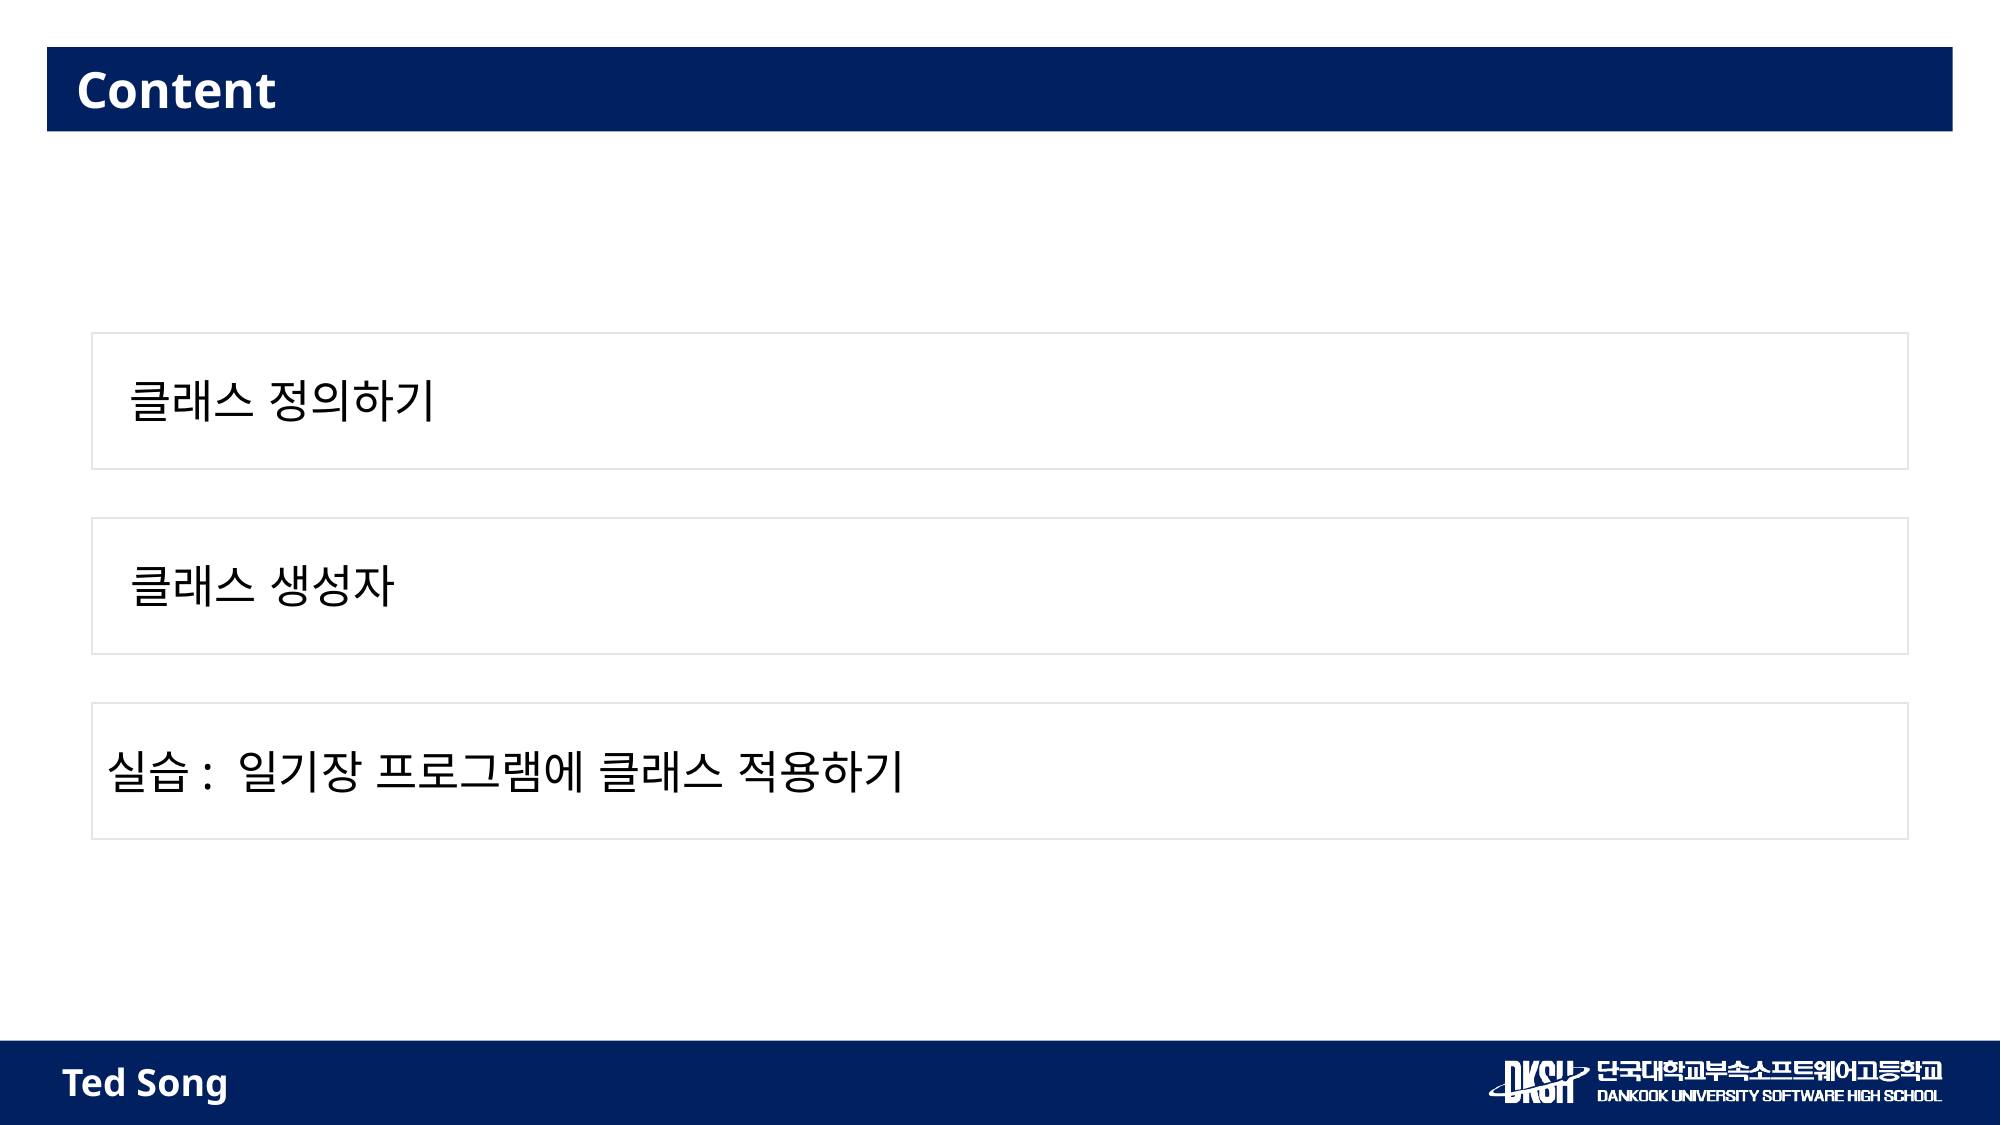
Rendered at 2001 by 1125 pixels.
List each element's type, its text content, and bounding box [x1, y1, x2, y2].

text_box [46, 46, 1954, 132]
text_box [92, 518, 1908, 655]
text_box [92, 703, 1908, 840]
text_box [0, 1040, 2000, 1125]
text_box Content [61, 51, 293, 127]
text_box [92, 332, 1908, 469]
